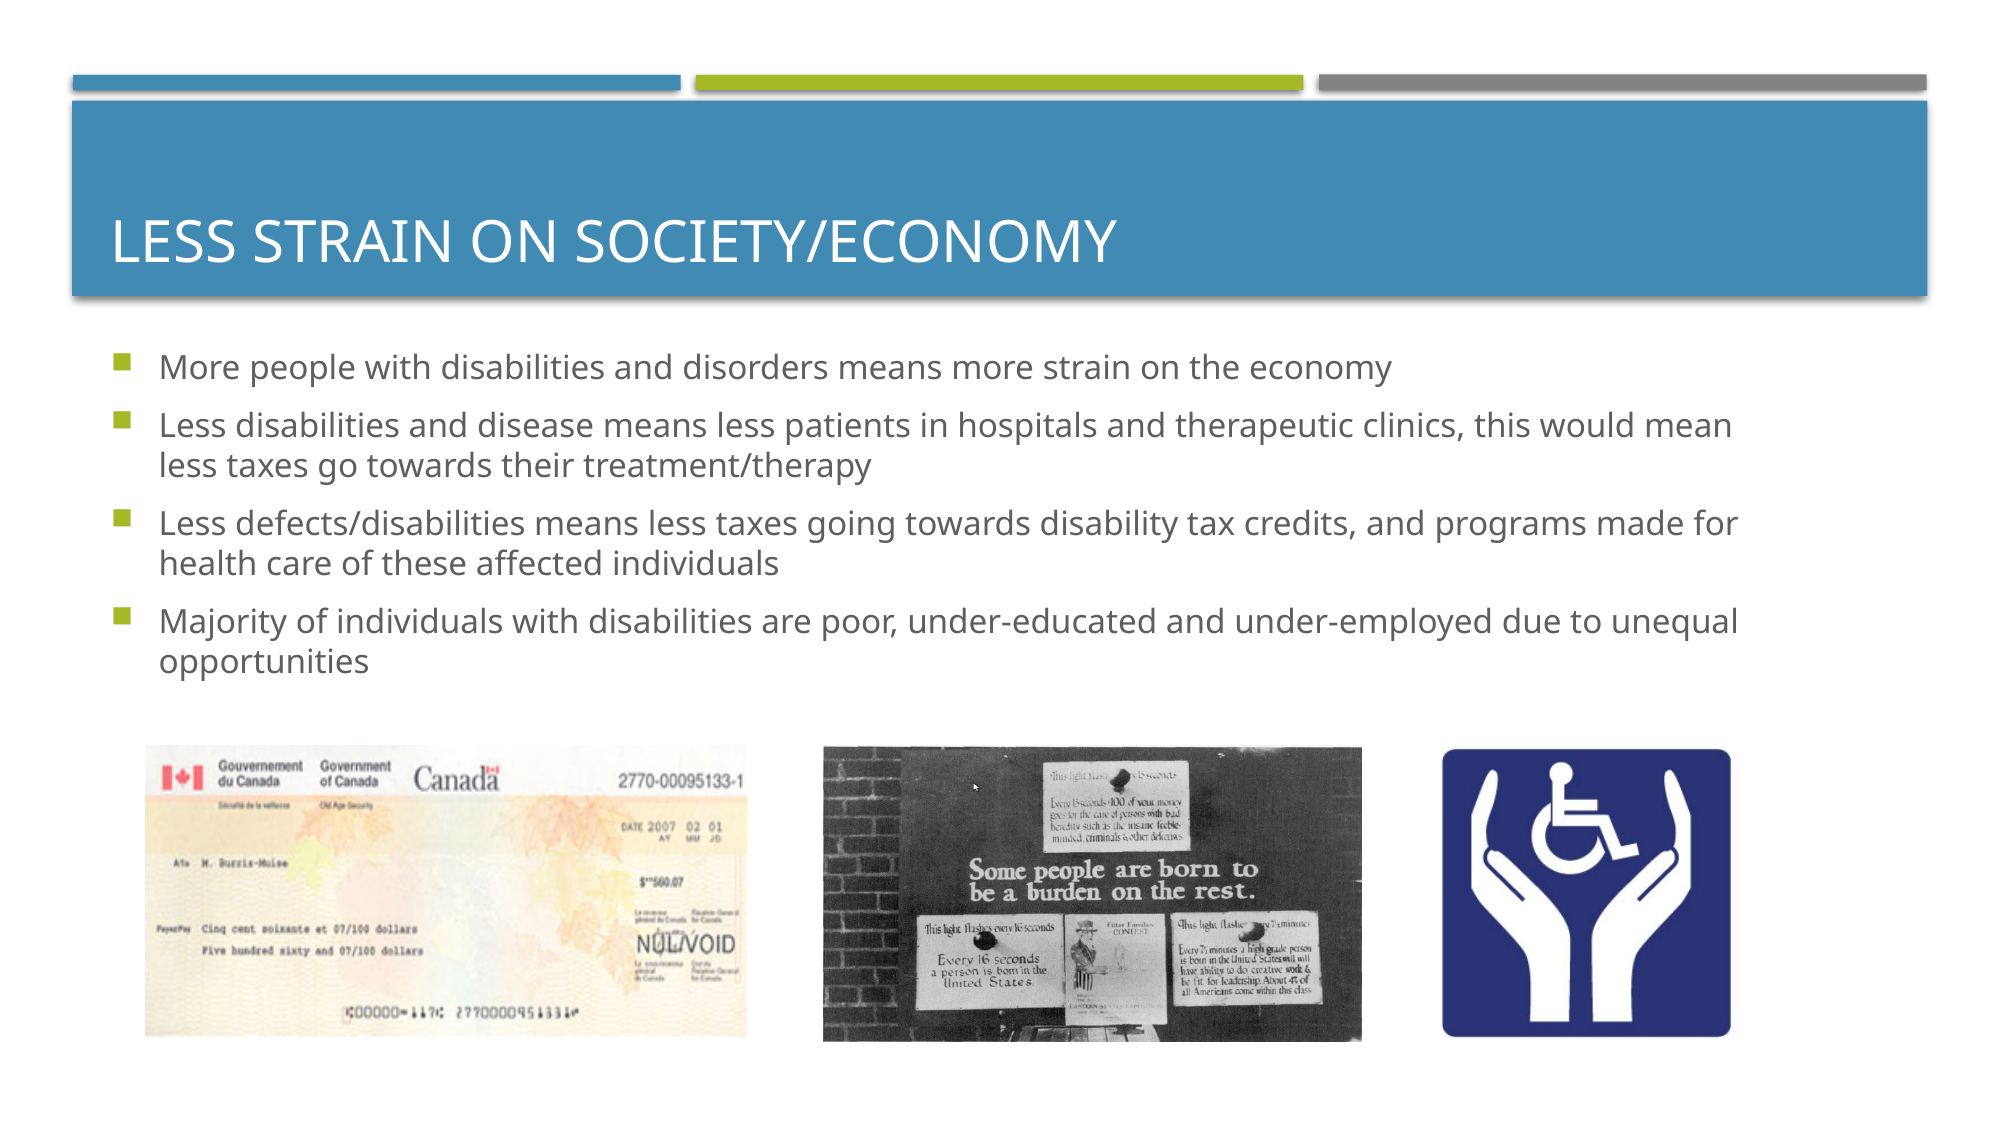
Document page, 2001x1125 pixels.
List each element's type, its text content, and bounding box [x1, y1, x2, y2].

picture [145, 744, 748, 1038]
picture [823, 744, 1363, 1043]
picture [1437, 744, 1736, 1043]
list More people with disabilities and disorders means more strain on the economy Less disabilities and disease means less patients in hospitals and therapeutic clinics, this would mean less taxes go towards their treatment/therapy Less defects/disabilities means less taxes going towards disability tax credits, and programs made for health care of these affected individuals Majority of individuals with disabilities are poor, under-educated and under-employed due to unequal opportunities [95, 338, 1789, 689]
title Less strain on society/economy [95, 115, 1905, 282]
